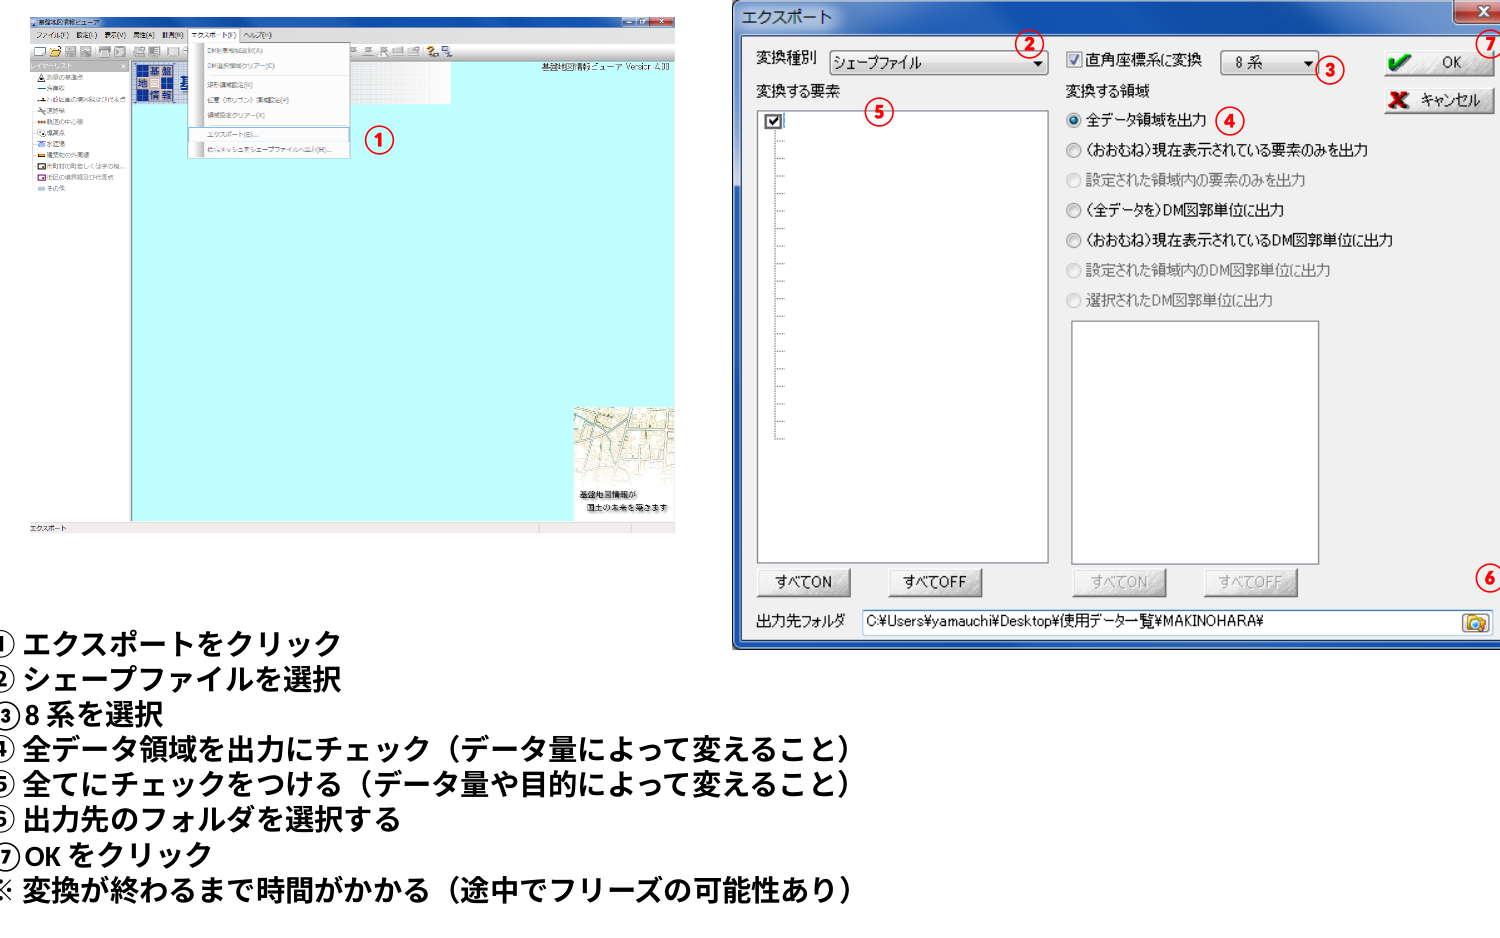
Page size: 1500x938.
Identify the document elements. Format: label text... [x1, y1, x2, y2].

picture [30, 17, 675, 534]
picture [732, 0, 1500, 650]
text_box ①エクスポートをクリック ②シェープファイルを選択 ③8系を選択 ④全データ領域を出力にチェック（データ量によって変えること） ⑤全てにチェックをつける（データ量や目的によって変えること） ⑥出力先のフォルダを選択する ⑦OKをクリック ※変換が終わるまで時間がかかる（途中でフリーズの可能性あり） [0, 618, 884, 915]
